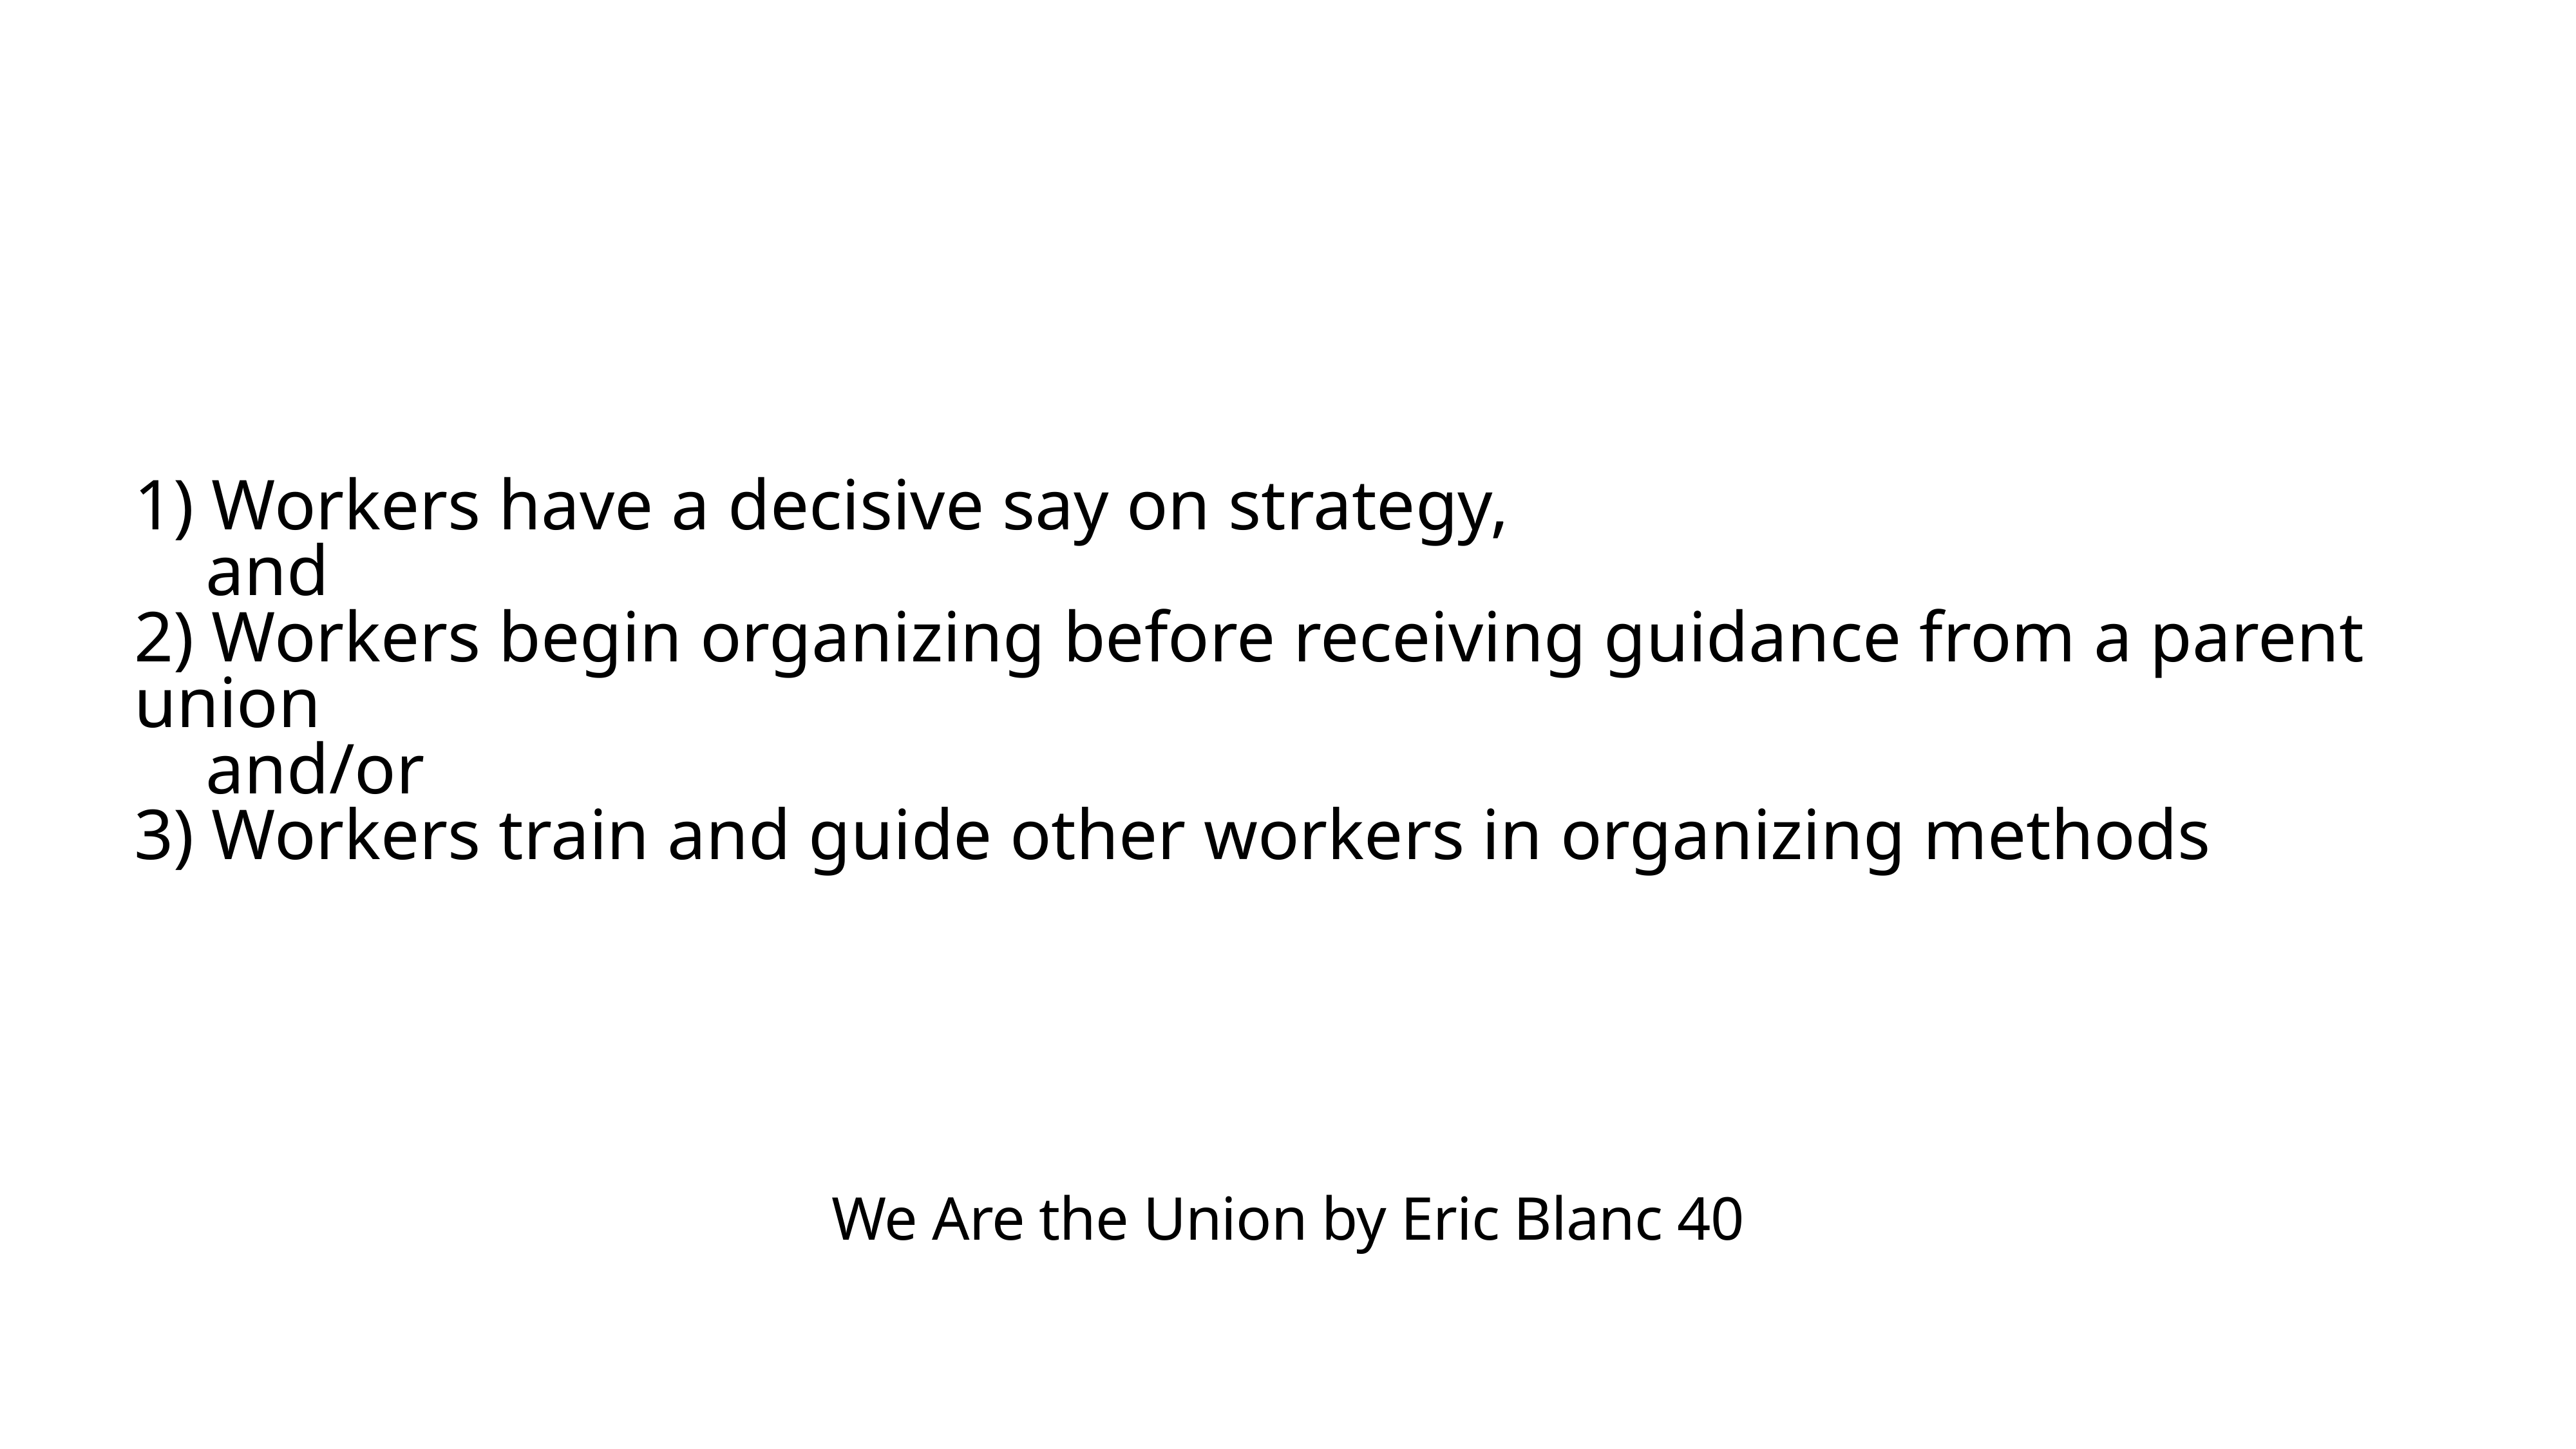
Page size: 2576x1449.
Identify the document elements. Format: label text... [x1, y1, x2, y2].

list We Are the Union by Eric Blanc 40 [128, 1172, 2448, 1261]
list 1) Workers have a decisive say on strategy, and 2) Workers begin organizing before receiving guidance from a parent union and/or 3) Workers train and guide other workers in organizing methods [128, 440, 2448, 909]
